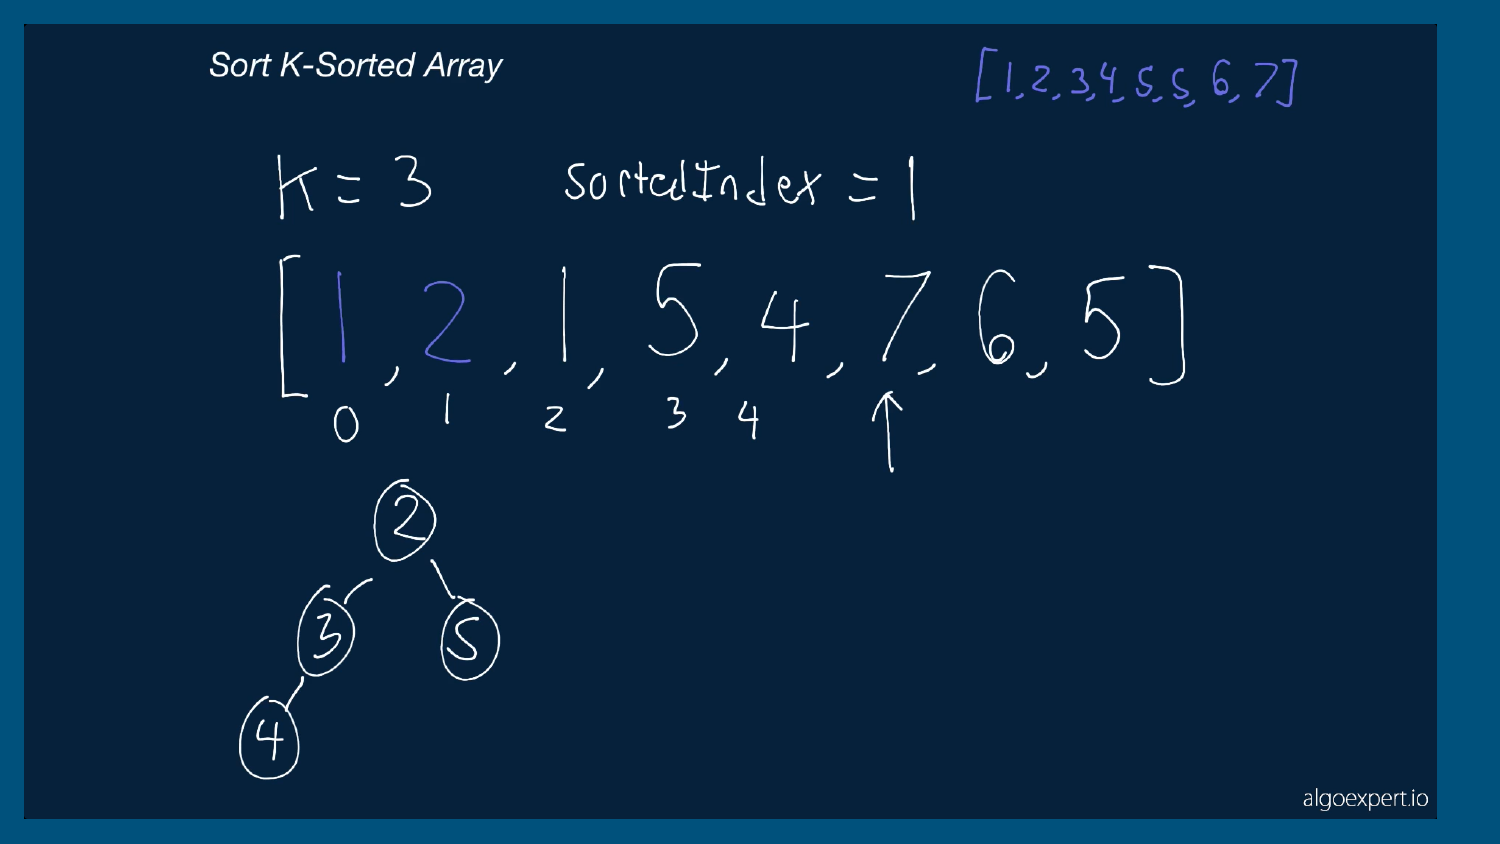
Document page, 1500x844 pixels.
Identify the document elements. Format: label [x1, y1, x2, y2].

picture [25, 25, 1436, 818]
